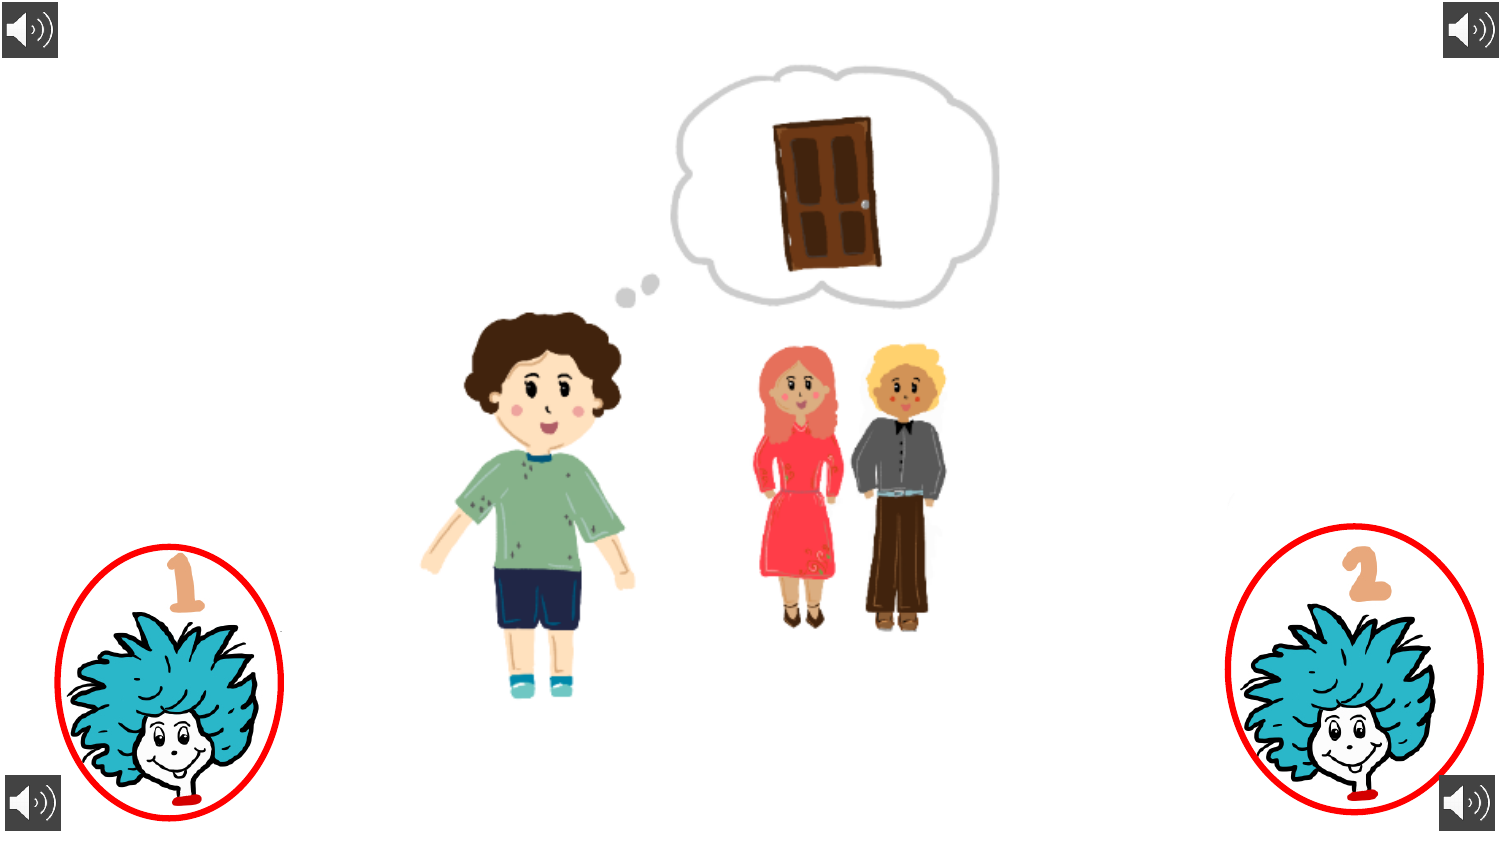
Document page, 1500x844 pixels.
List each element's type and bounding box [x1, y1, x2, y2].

picture [0, 0, 59, 59]
picture [3, 546, 309, 844]
picture [1442, 0, 1500, 59]
picture [396, 24, 1025, 741]
text_box [1464, 593, 1483, 745]
picture [1227, 492, 1496, 844]
